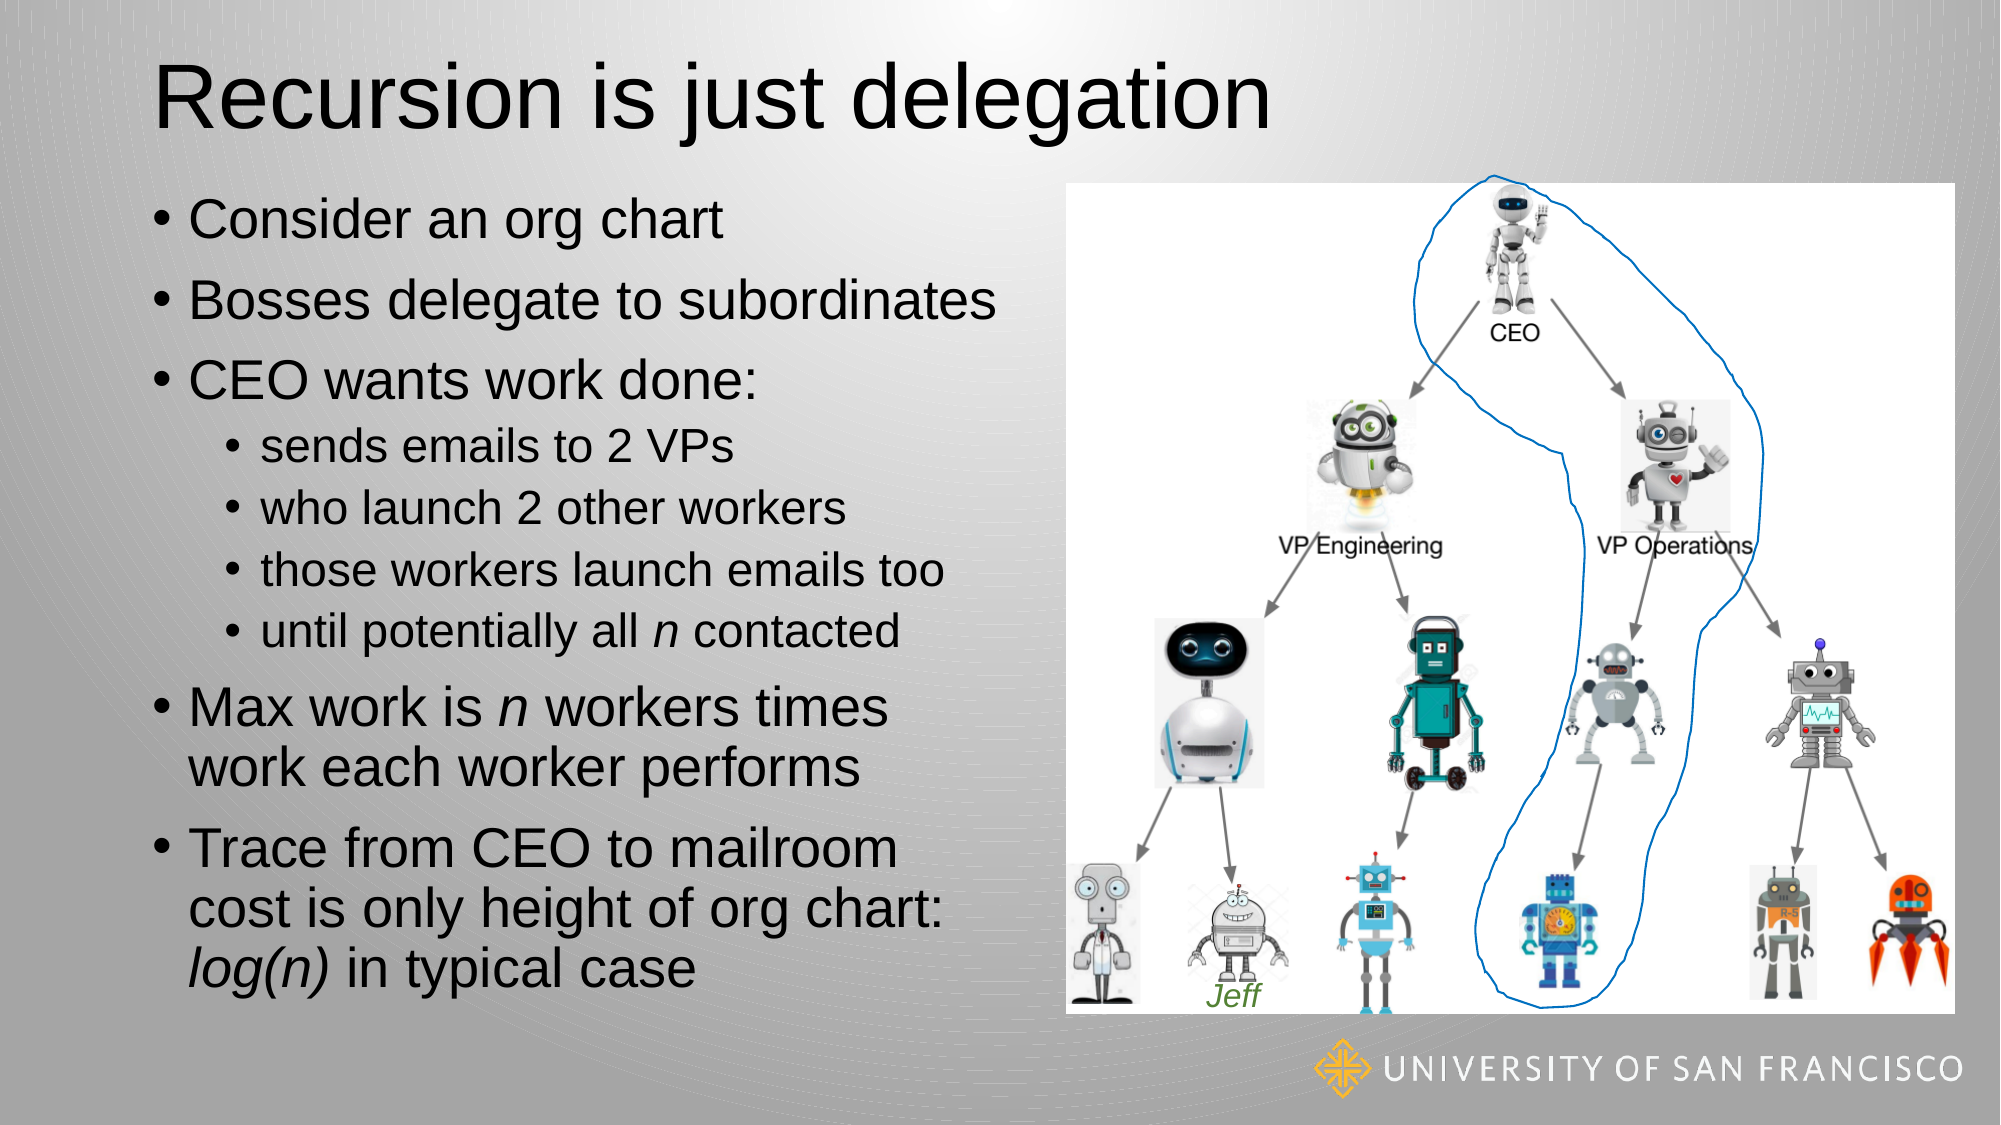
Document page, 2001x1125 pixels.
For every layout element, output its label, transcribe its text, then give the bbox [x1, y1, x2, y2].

text_box Jeff [1191, 1014, 1276, 1022]
title Recursion is just delegation [137, 0, 1863, 183]
text_box [1477, 174, 1523, 183]
list Consider an org chart Bosses delegate to subordinates CEO wants work done: sends emails to 2 VPs who launch 2 other workers those workers launch emails too until potentially all n contacted Max work is n workers times work each worker performs Trace from CEO to mailroom cost is only height of org chart: log(n) in typical case [137, 183, 1066, 1014]
picture [1066, 183, 1955, 1014]
